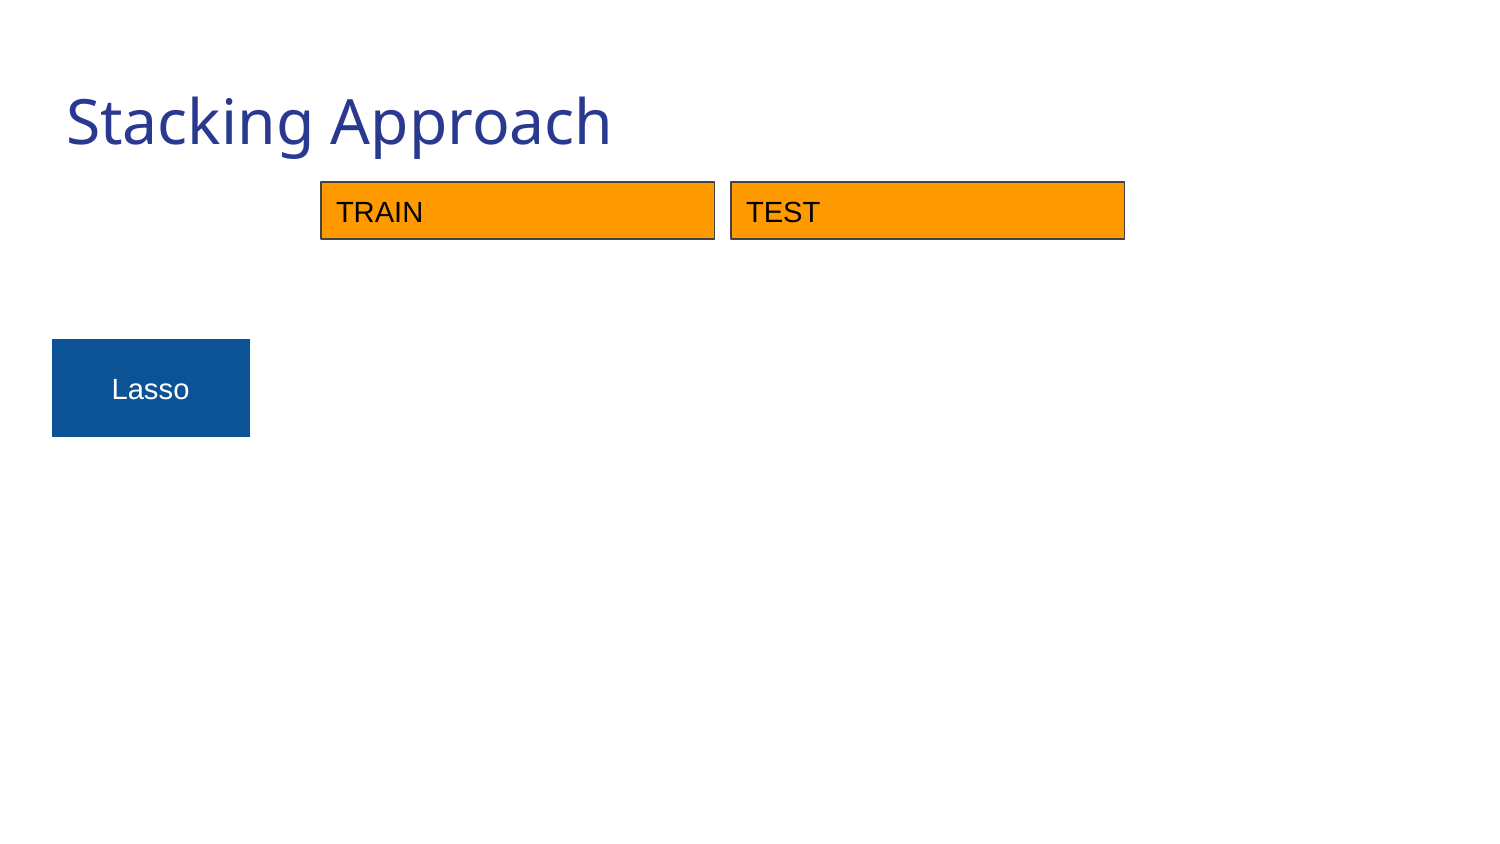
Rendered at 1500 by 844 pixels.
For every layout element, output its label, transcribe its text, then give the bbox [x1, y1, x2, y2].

title Stacking Approach [51, 67, 1449, 167]
text_box Lasso [51, 337, 251, 438]
text_box TEST [731, 181, 1125, 239]
text_box TRAIN [321, 181, 715, 239]
